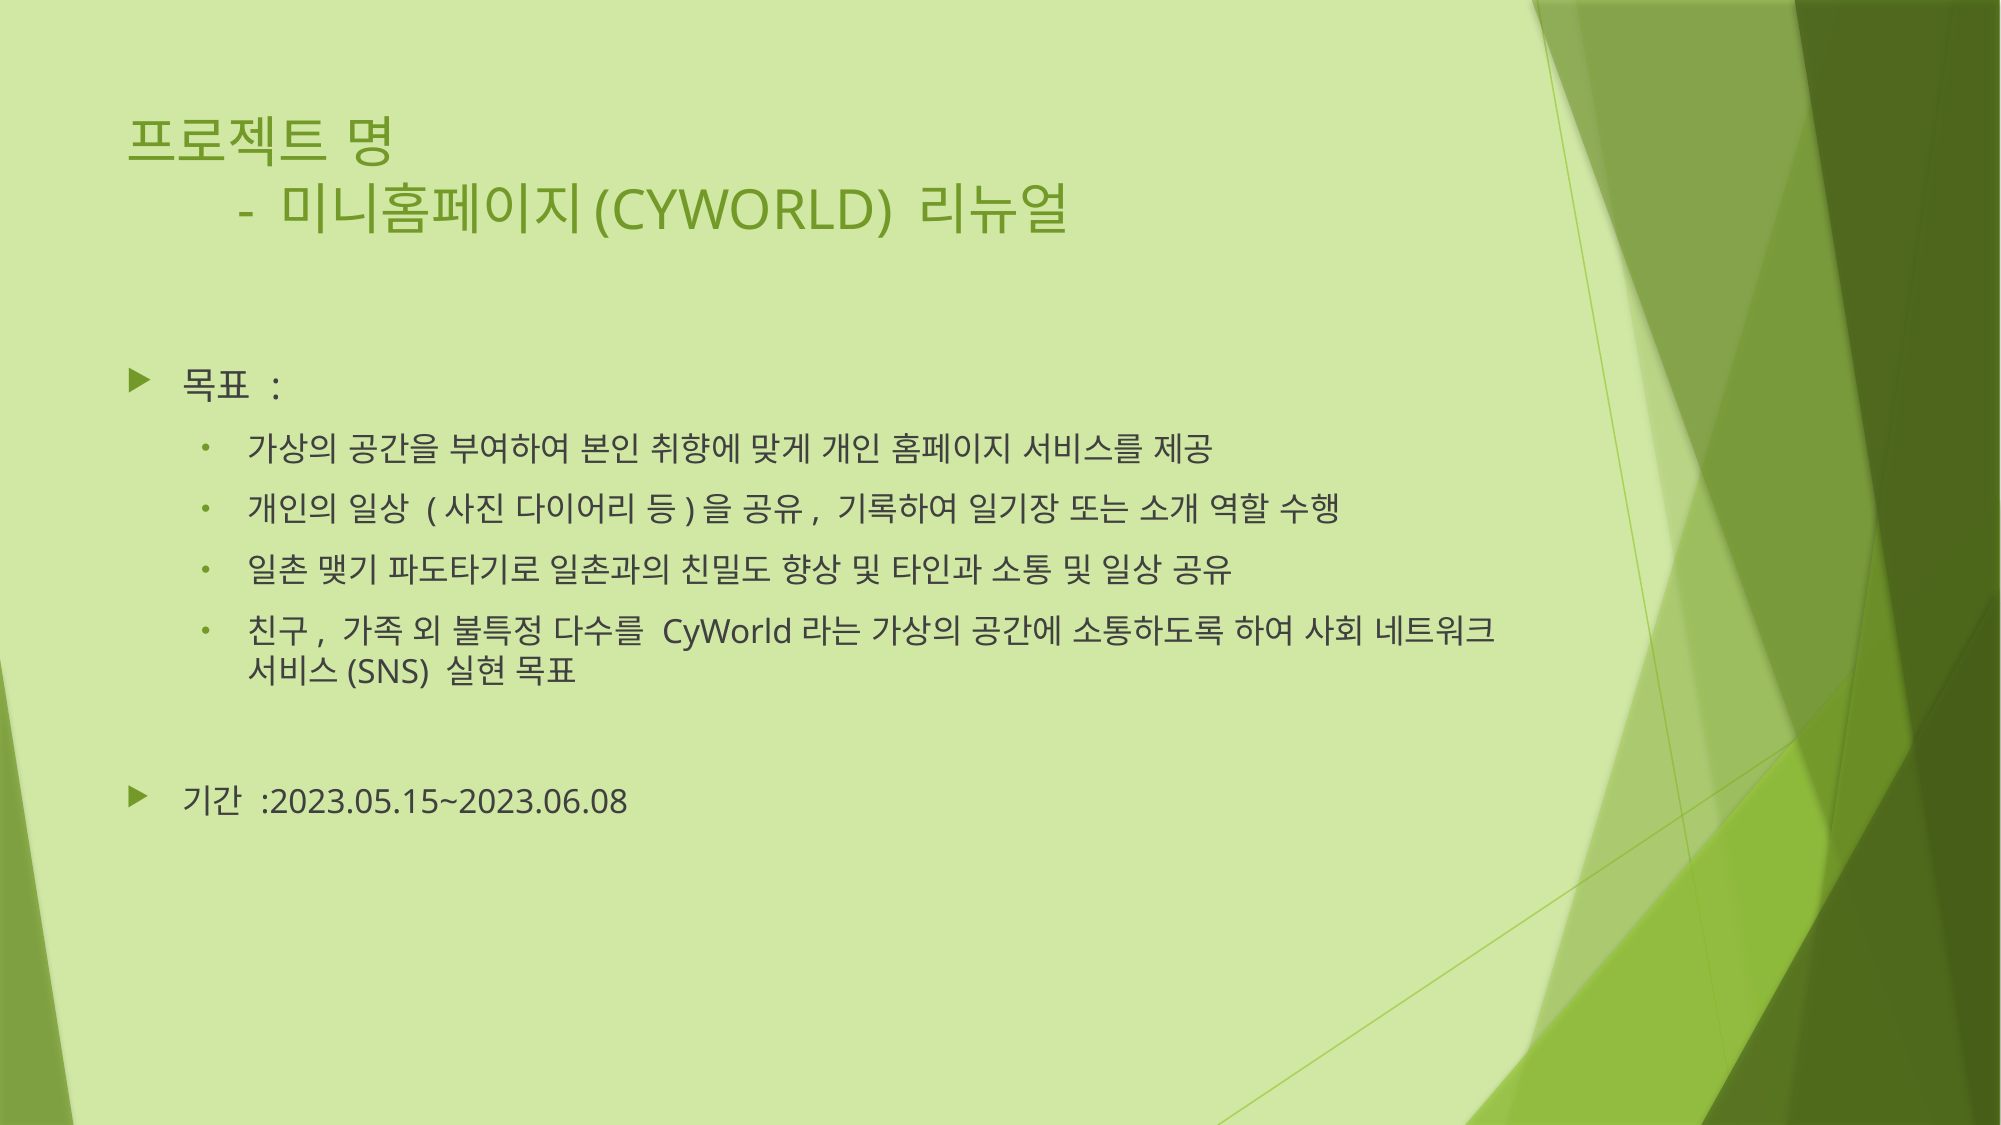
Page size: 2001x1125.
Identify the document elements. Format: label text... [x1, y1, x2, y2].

list 목표 : 가상의 공간을 부여하여 본인 취향에 맞게 개인 홈페이지 서비스를 제공 개인의 일상 (사진 다이어리 등)을 공유, 기록하여 일기장 또는 소개 역할 수행 일촌 맺기 파도타기로 일촌과의 친밀도 향상 및 타인과 소통 및 일상 공유 친구, 가족 외 불특정 다수를 CyWorld라는 가상의 공간에 소통하도록 하여 사회 네트워크 서비스(SNS) 실현 목표 기간 :2023.05.15~2023.06.08 [111, 354, 1522, 992]
title 프로젝트 명 - 미니홈페이지(CYWORLD) 리뉴얼 [111, 99, 1522, 317]
